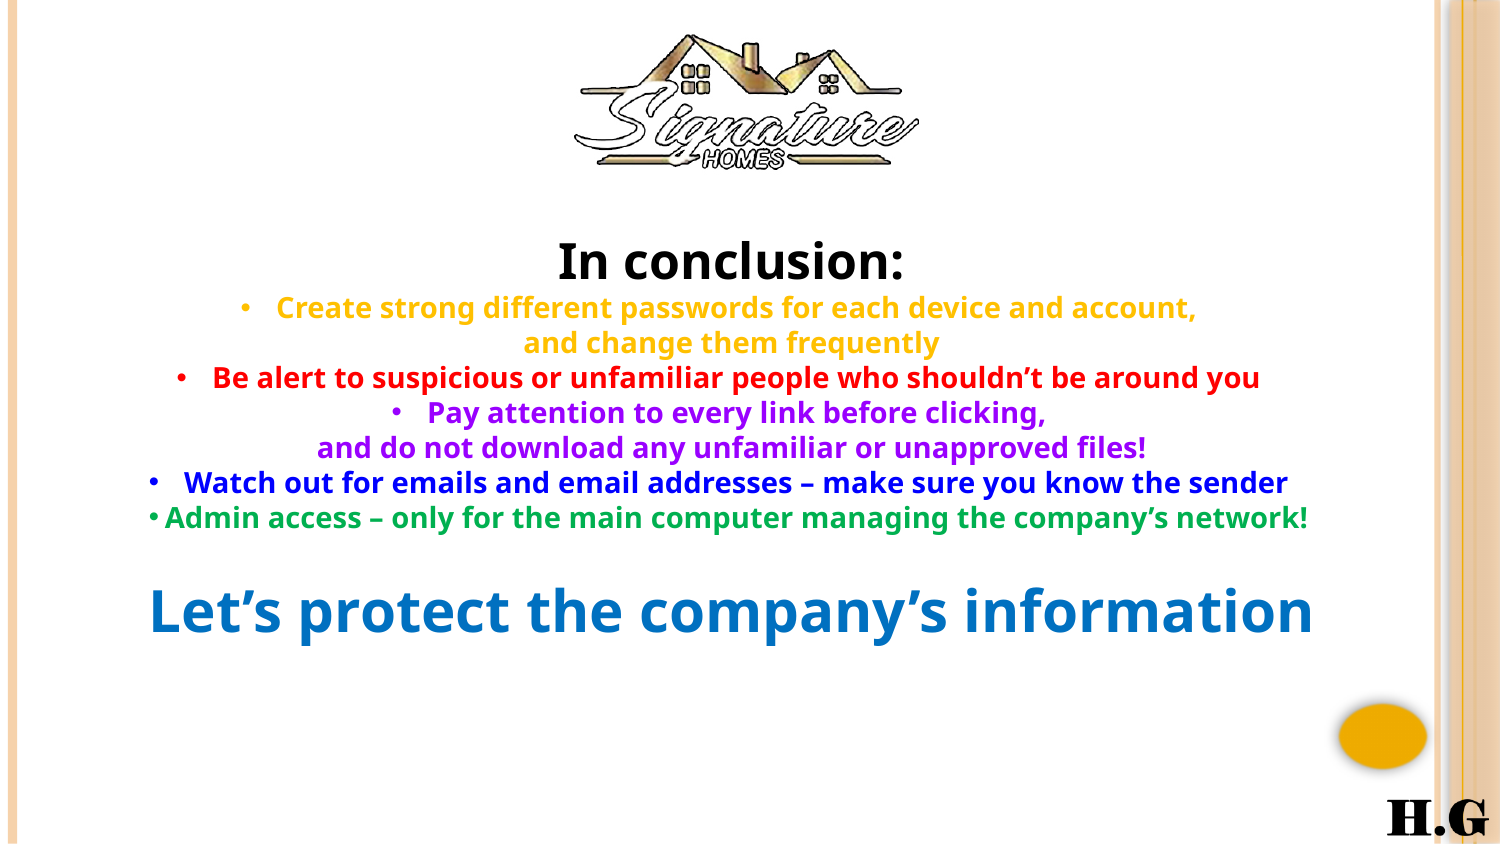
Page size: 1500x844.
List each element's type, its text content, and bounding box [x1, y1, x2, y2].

text_box In conclusion: Create strong different passwords for each device and account, and change them frequently Be alert to suspicious or unfamiliar people who shouldn’t be around you Pay attention to every link before clicking, and do not download any unfamiliar or unapproved files! Watch out for emails and email addresses – make sure you know the sender Admin access – only for the main computer managing the company’s network! Let’s protect the company’s information [133, 222, 1330, 652]
picture [18, 0, 1489, 844]
picture [0, 0, 7, 844]
